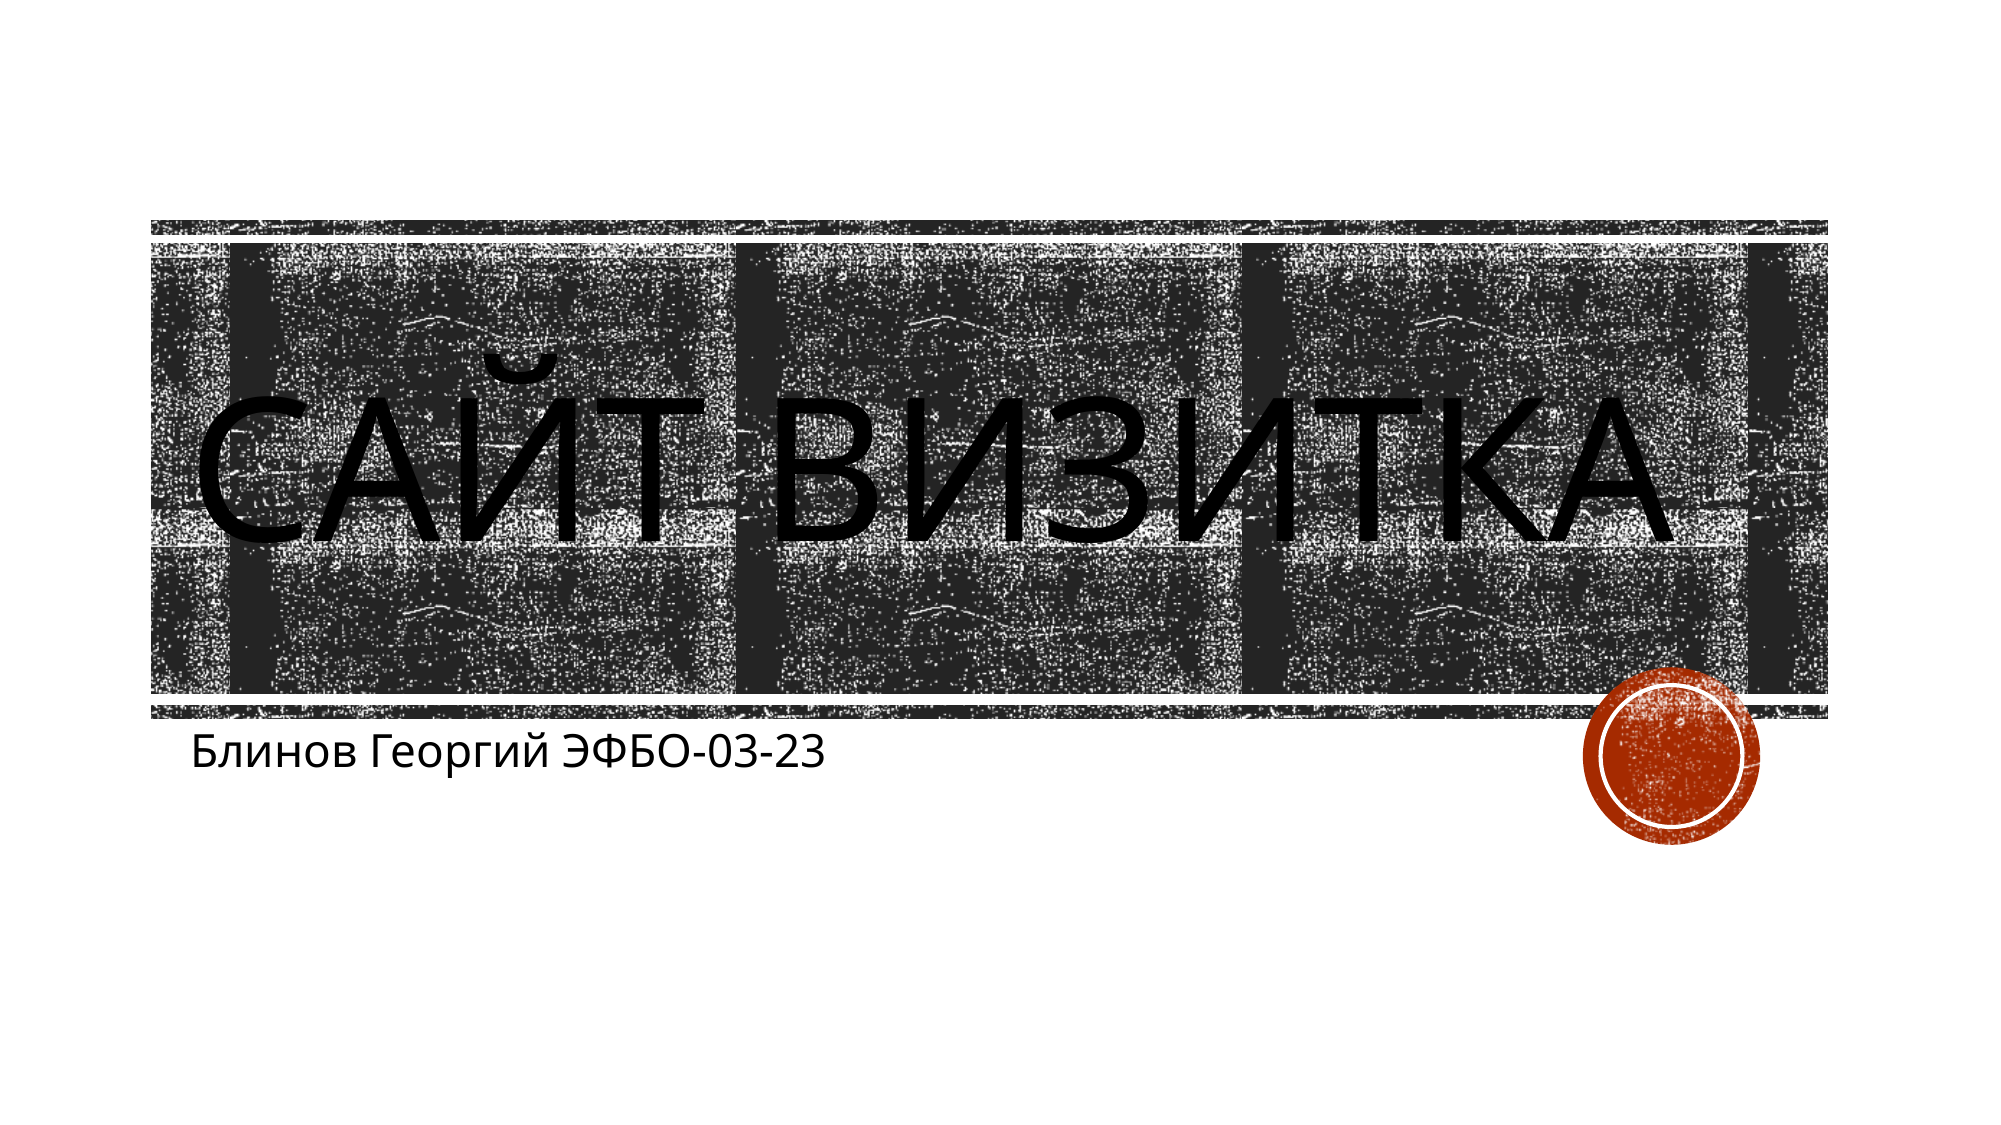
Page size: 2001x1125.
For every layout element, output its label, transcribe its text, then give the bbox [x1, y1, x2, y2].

subtitle Блинов Георгий ЭФБО-03-23 [175, 720, 1470, 896]
title САЙТ ВИЗИТКА [172, 234, 1808, 733]
